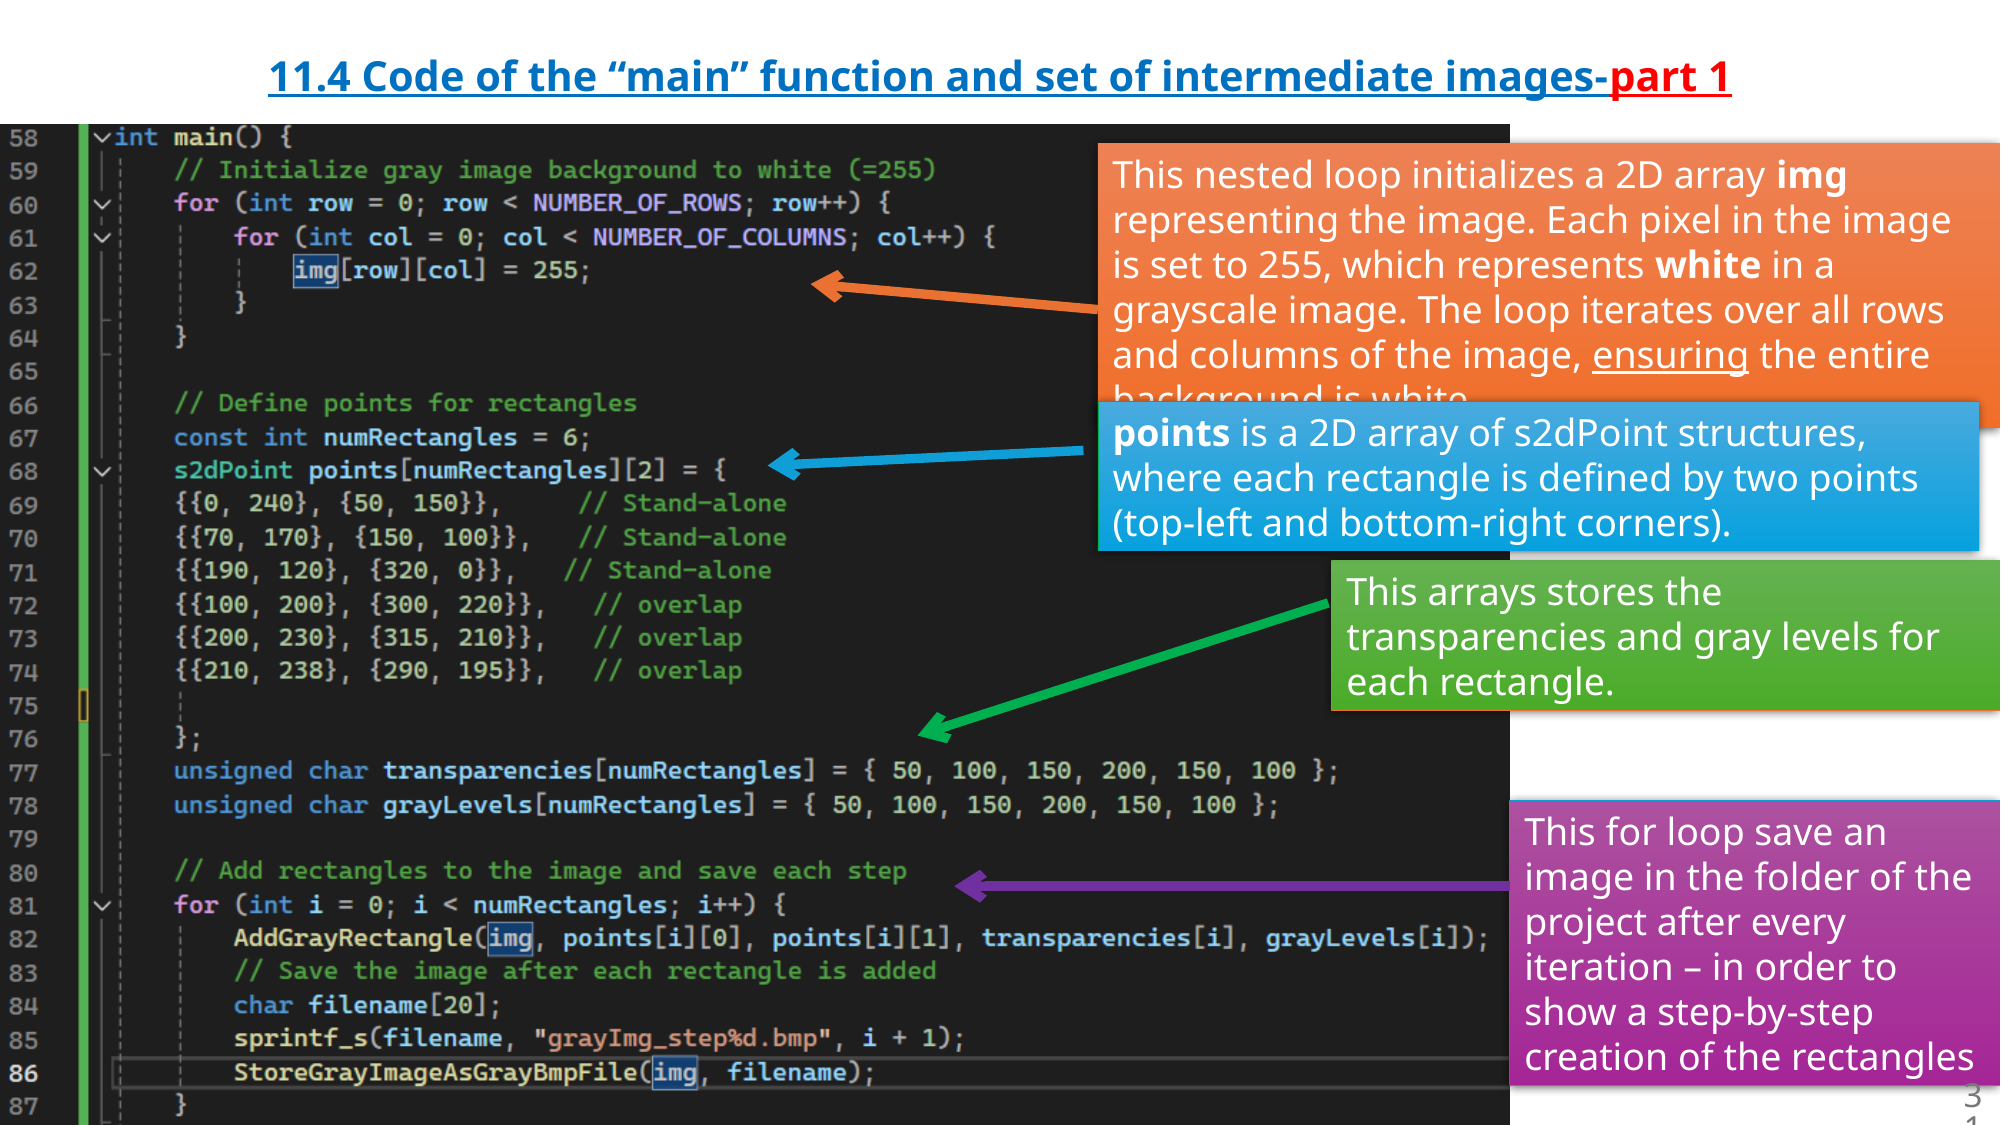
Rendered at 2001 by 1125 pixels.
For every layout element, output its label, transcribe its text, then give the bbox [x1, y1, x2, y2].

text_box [916, 602, 1329, 737]
title 11.4 Code of the “main” function and set of intermediate images-part 1 [245, 27, 1755, 128]
picture [0, 123, 1510, 1125]
text_box 31 [1948, 1066, 2000, 1125]
text_box This nested loop initializes a 2D array img representing the image. Each pixel in the image is set to 255, which represents white in a grayscale image. The loop iterates over all rows and columns of the image, ensuring the entire background is white. [1510, 143, 2000, 428]
text_box points is a 2D array of s2dPoint structures, where each rectangle is defined by two points (top-left and bottom-right corners). [1510, 401, 1980, 551]
text_box This arrays stores the transparencies and gray levels for each rectangle. [1510, 560, 2000, 711]
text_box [766, 449, 1084, 467]
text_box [810, 283, 1099, 310]
text_box This for loop save an image in the folder of the project after every iteration – in order to show a step-by-step creation of the rectangles [1510, 800, 2000, 1086]
